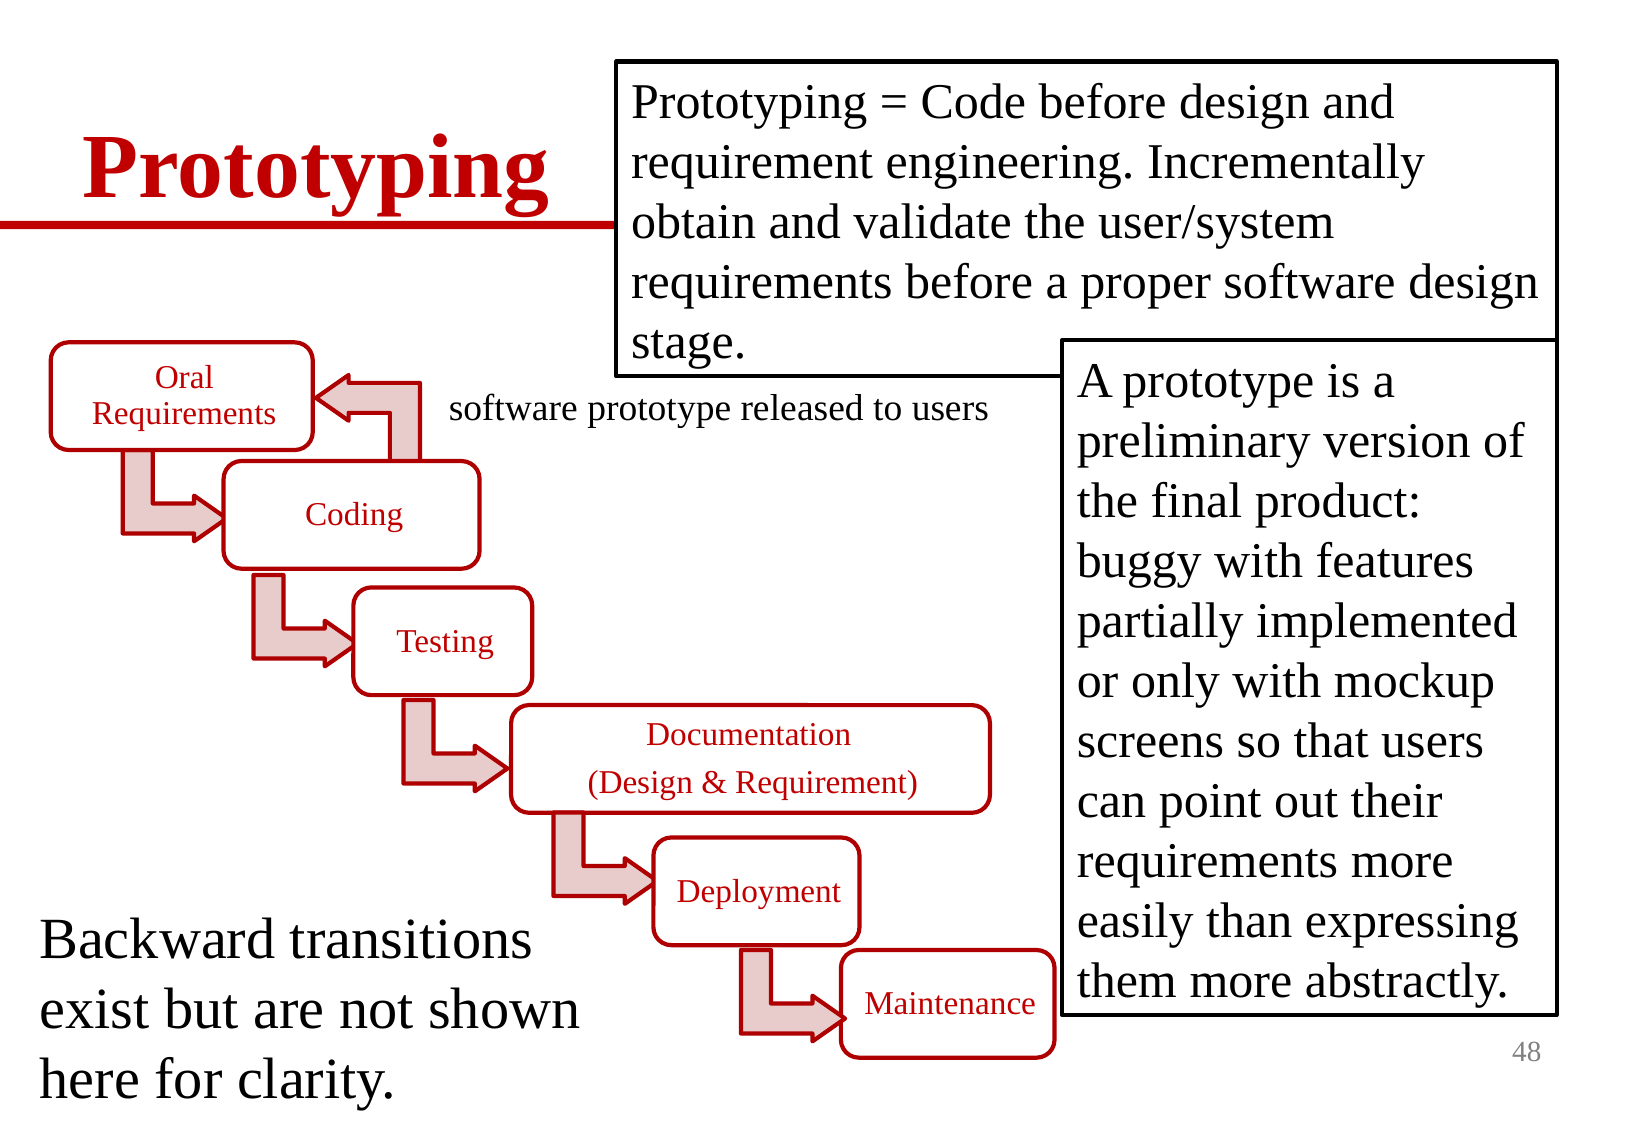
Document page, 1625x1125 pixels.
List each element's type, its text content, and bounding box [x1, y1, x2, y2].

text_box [0, 337, 1083, 1060]
text_box A prototype is a preliminary version of the final product: buggy with features partially implemented or only with mockup screens so that users can point out their requirements more easily than expressing them more abstractly. [1085, 338, 1559, 1017]
slide_number 48 [1218, 1017, 1557, 1088]
title Prototyping [67, 43, 1550, 225]
text_box Backward transitions exist but are not shown here for clarity. [24, 1069, 663, 1118]
text_box Prototyping = Code before design and requirement engineering. Incrementally obtain and validate the user/system requirements before a proper software design stage. [614, 59, 1559, 338]
